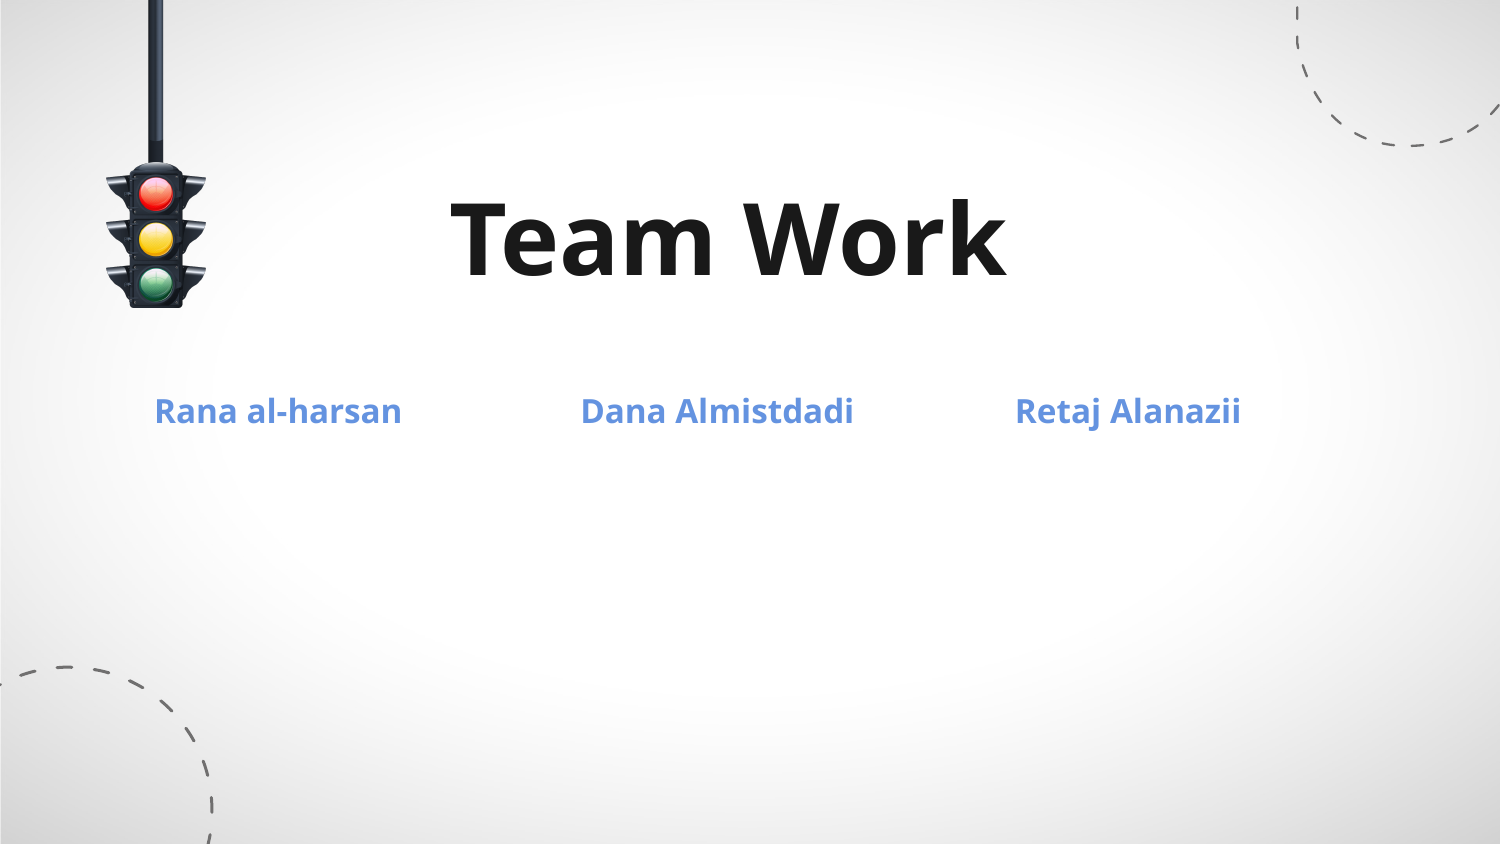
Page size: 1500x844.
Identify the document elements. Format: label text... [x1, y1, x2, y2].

title Team Work [434, 160, 1199, 292]
text_box Dana Almistdadi [565, 398, 922, 446]
title Rana al-harsan [139, 398, 488, 446]
text_box Retaj Alanazii [1000, 398, 1269, 446]
picture [0, 0, 1500, 844]
